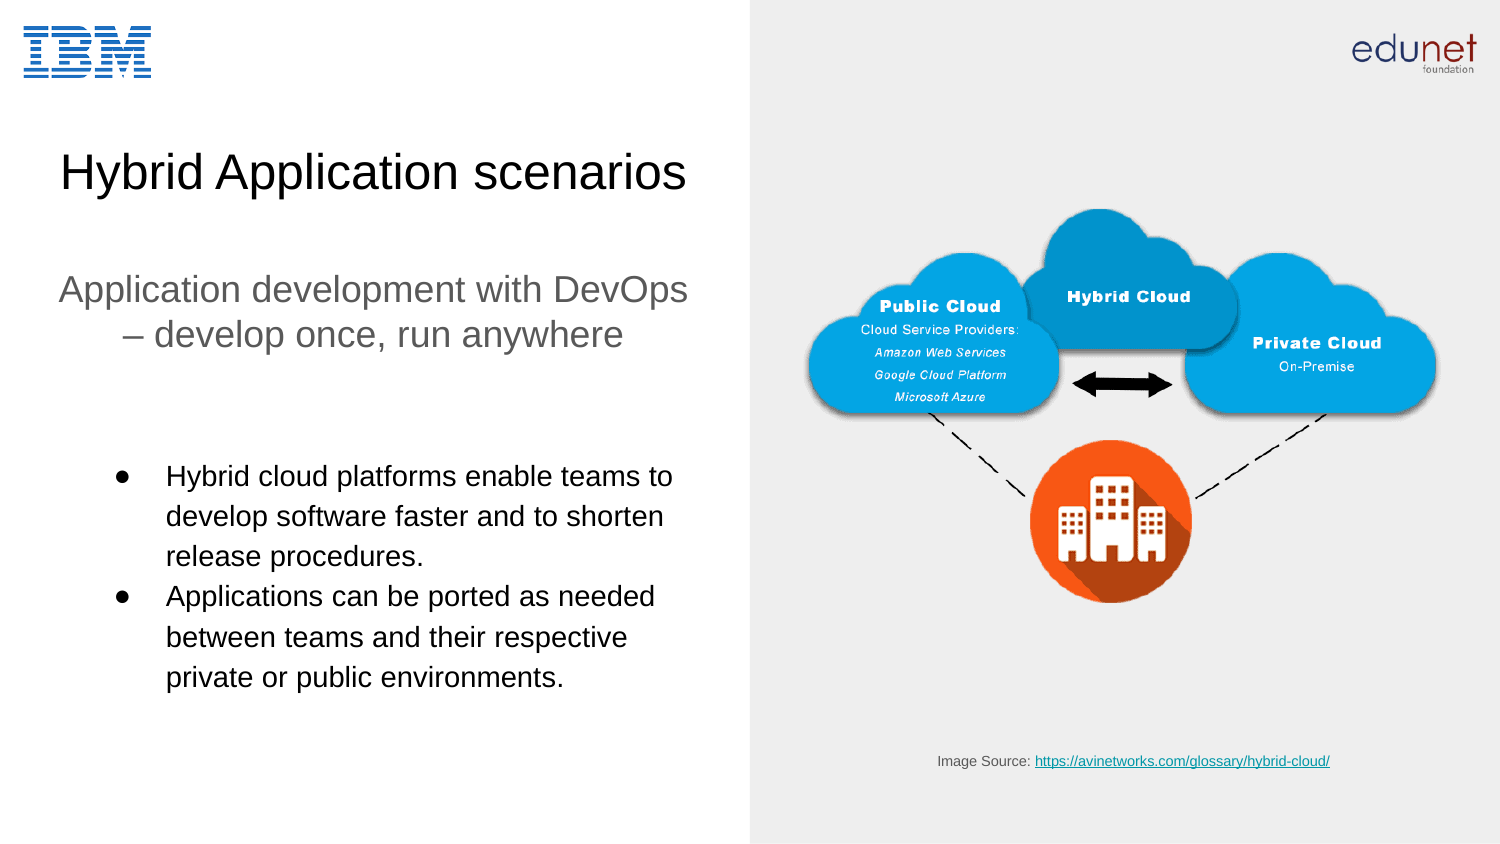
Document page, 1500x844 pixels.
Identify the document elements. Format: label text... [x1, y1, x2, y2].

title Hybrid Application scenarios [41, 117, 706, 223]
picture [763, 142, 1477, 678]
picture [23, 26, 151, 78]
list Image Source: https://avinetworks.com/glossary/hybrid-cloud/ [810, 734, 1457, 783]
list Hybrid cloud platforms enable teams to develop software faster and to shorten release procedures. Applications can be ported as needed between teams and their respective private or public environments. [75, 362, 706, 783]
subtitle Application development with DevOps – develop once, run anywhere [41, 257, 706, 363]
picture [1350, 26, 1480, 78]
